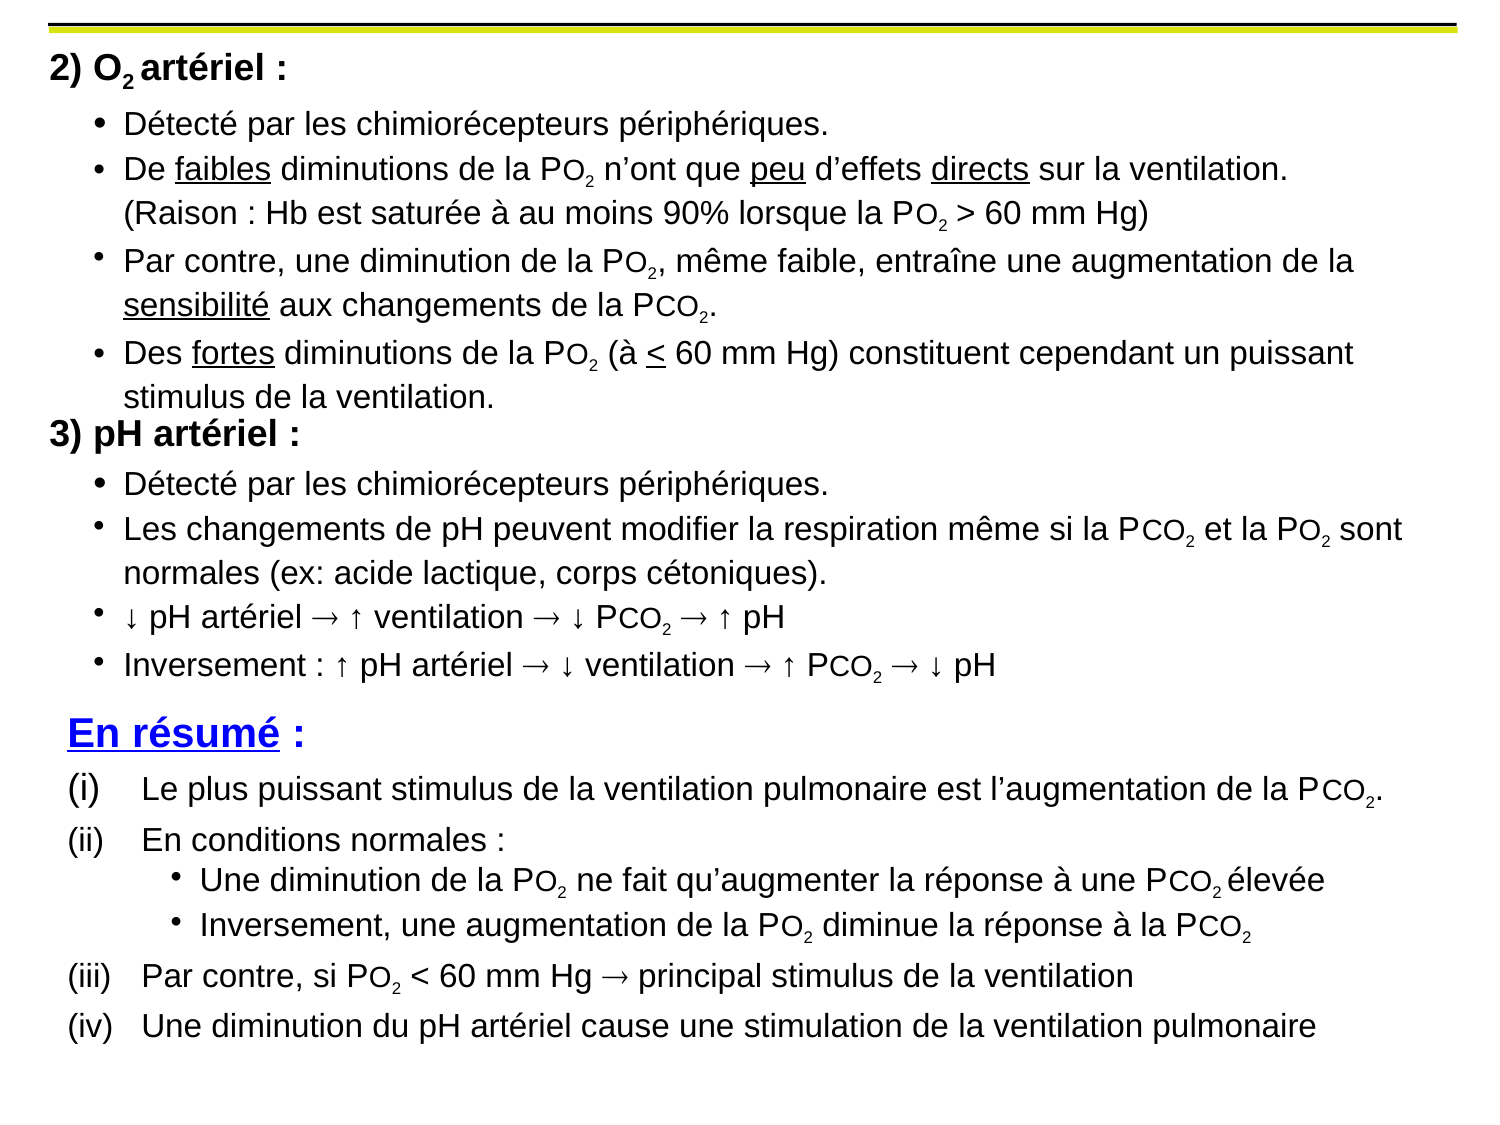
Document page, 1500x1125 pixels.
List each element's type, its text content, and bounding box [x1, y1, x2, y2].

text_box En résumé : (i) Le plus puissant stimulus de la ventilation pulmonaire est l’augmentation de la PCO2. En conditions normales : Une diminution de la PO2 ne fait qu’augmenter la réponse à une PCO2 élevée Inversement, une augmentation de la PO2 diminue la réponse à la PCO2 Par contre, si PO2 < 60 mm Hg  principal stimulus de la ventilation Une diminution du pH artériel cause une stimulation de la ventilation pulmonaire [52, 698, 1448, 1052]
text_box 2) O2 artériel : • Détecté par les chimiorécepteurs périphériques. • De faibles diminutions de la PO2 n’ont que peu d’effets directs sur la ventilation. (Raison : Hb est saturée à au moins 90% lorsque la PO2 > 60 mm Hg) Par contre, une diminution de la PO2, même faible, entraîne une augmentation de la sensibilité aux changements de la PCO2. • Des fortes diminutions de la PO2 (à < 60 mm Hg) constituent cependant un puissant stimulus de la ventilation. [34, 35, 1397, 401]
text_box 3) pH artériel : • Détecté par les chimiorécepteurs périphériques. Les changements de pH peuvent modifier la respiration même si la PCO2 et la PO2 sont normales (ex: acide lactique, corps cétoniques). ↓ pH artériel  ↑ ventilation  ↓ PCO2  ↑ pH Inversement : ↑ pH artériel  ↓ ventilation  ↑ PCO2  ↓ pH [34, 401, 1430, 701]
